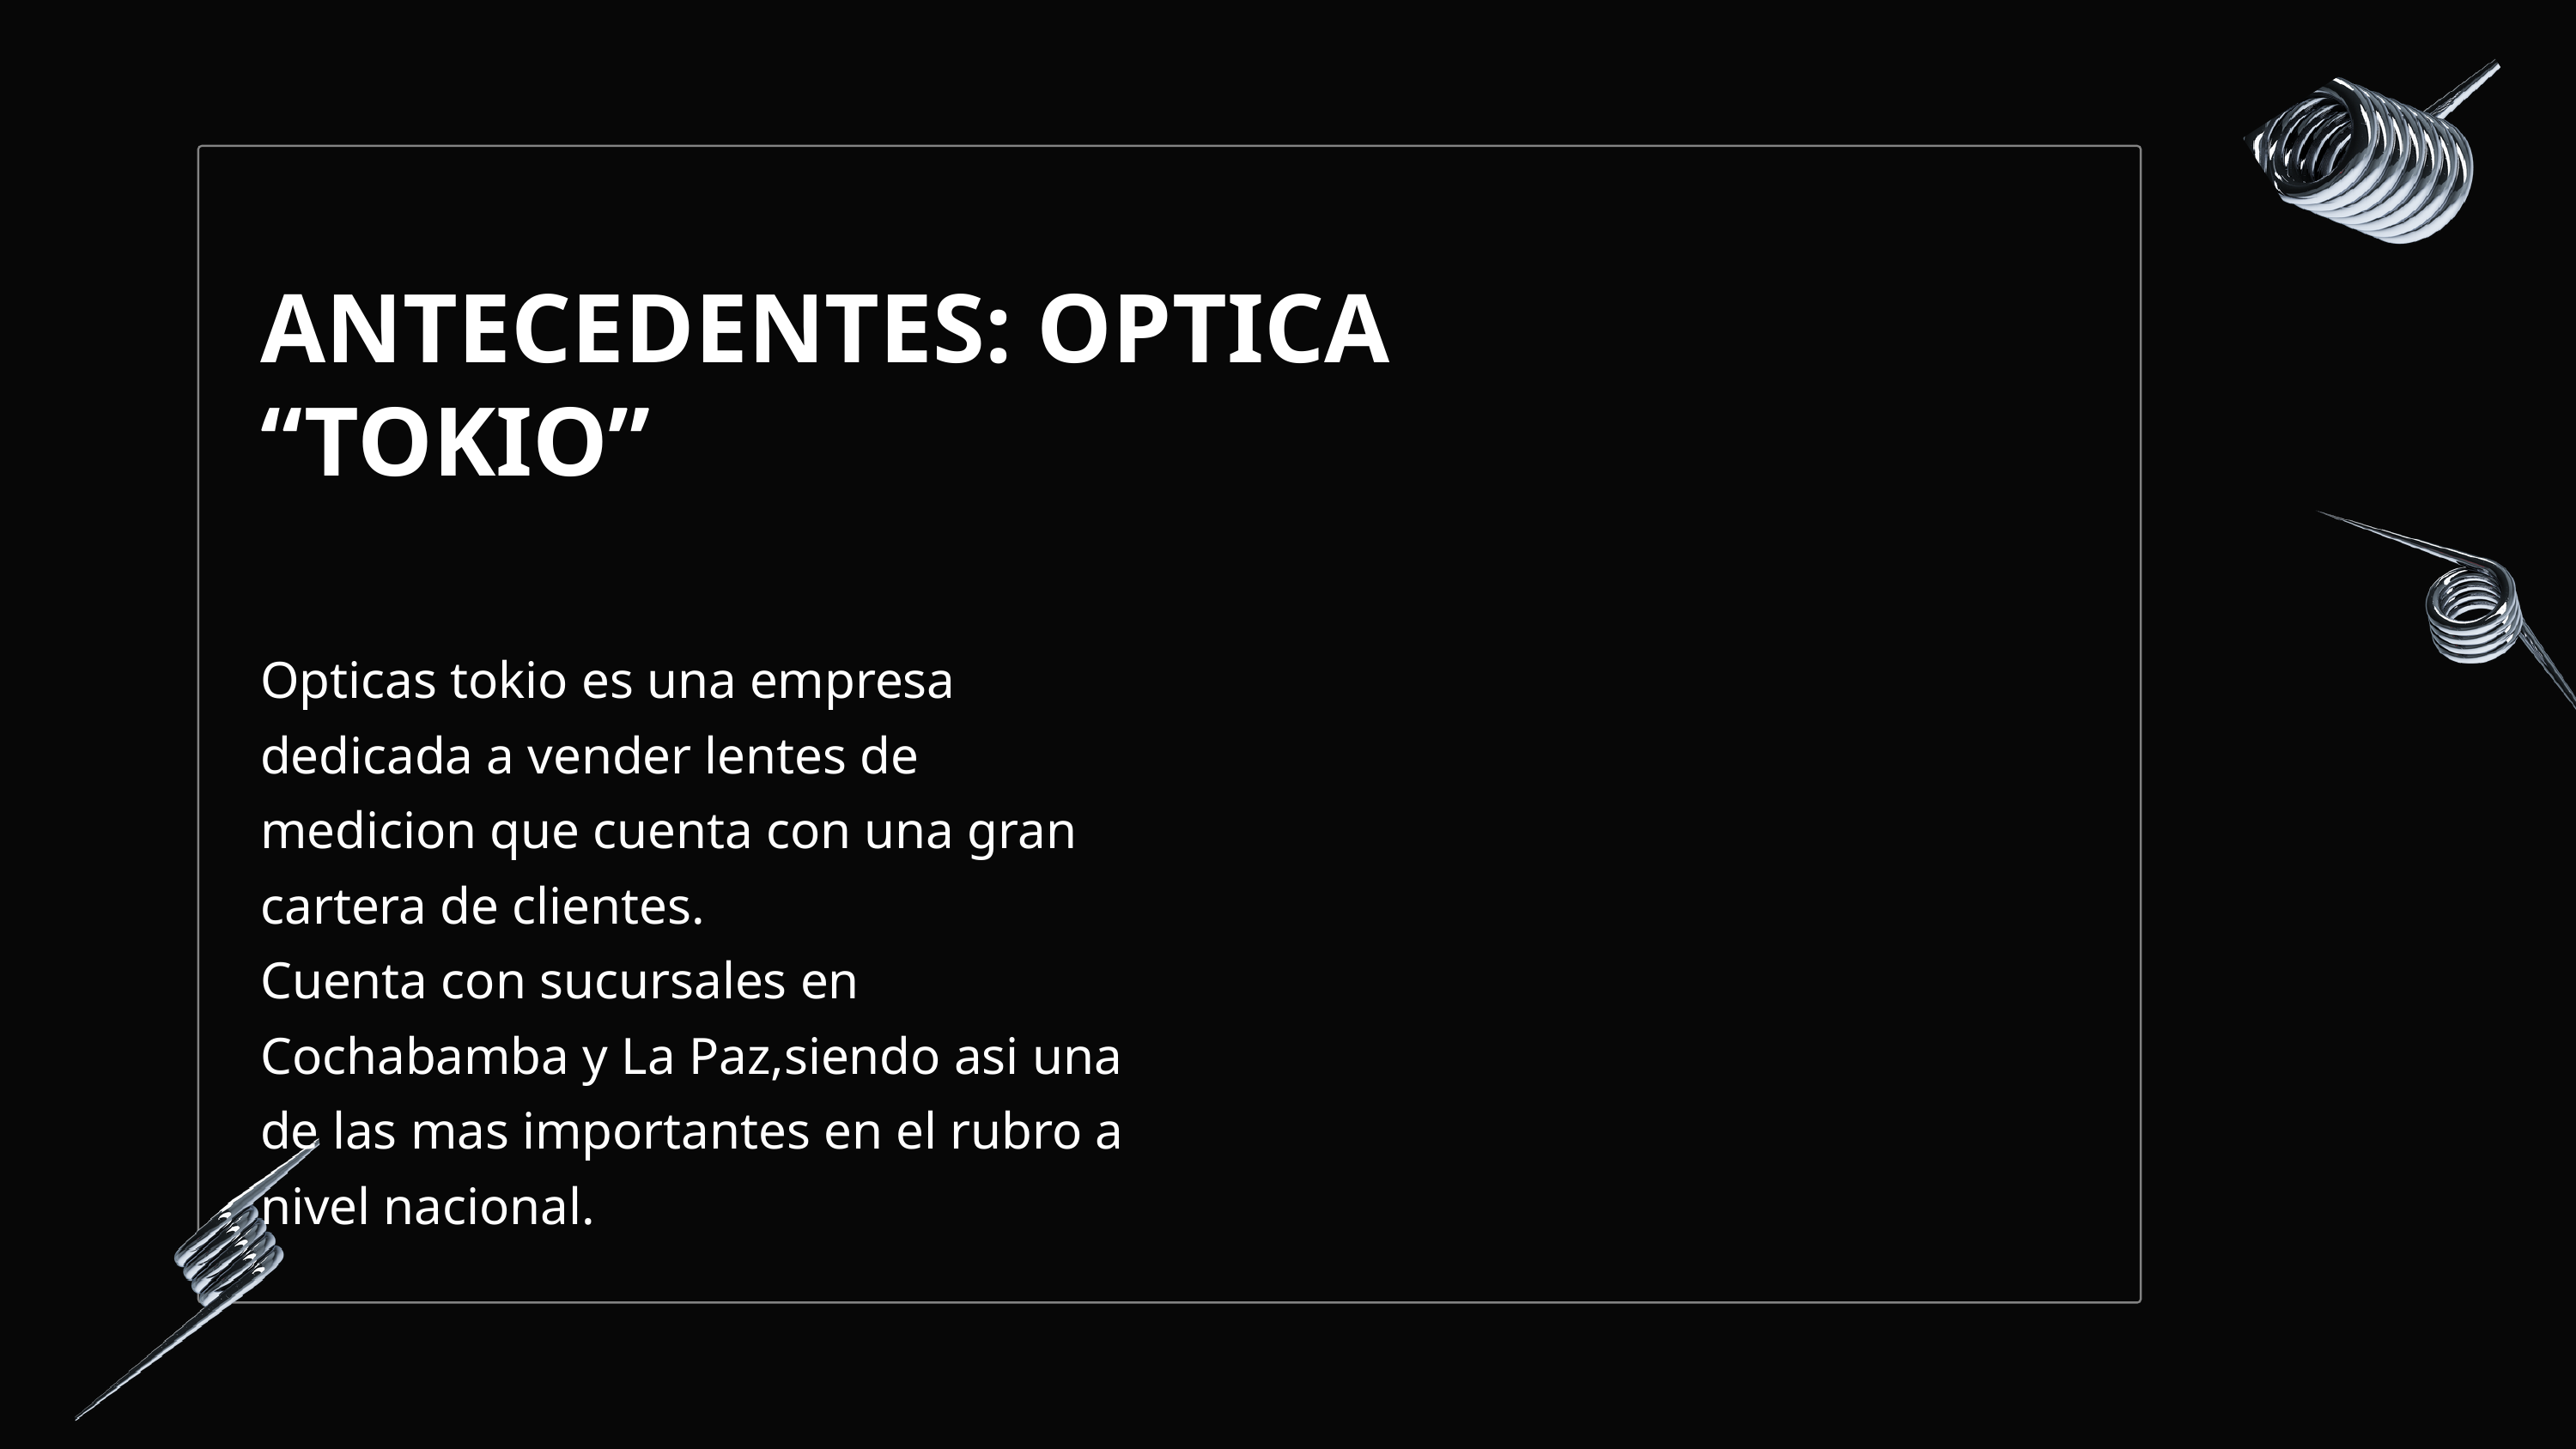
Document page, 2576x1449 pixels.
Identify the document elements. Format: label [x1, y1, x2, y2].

text_box [197, 144, 2142, 1304]
text_box [2242, 0, 2576, 323]
text_box [2315, 510, 2576, 779]
text_box [38, 1129, 356, 1449]
